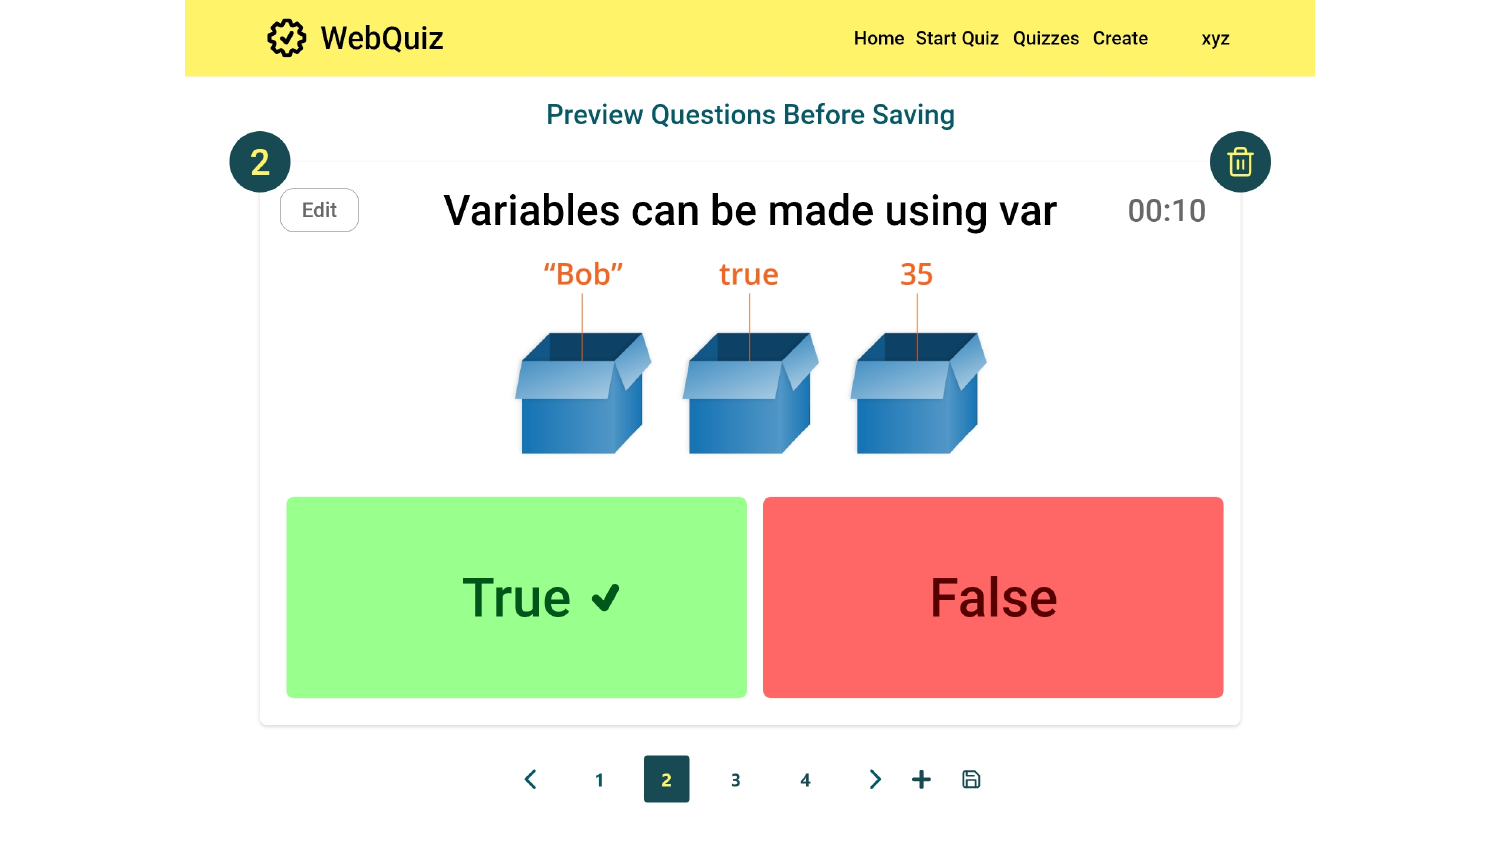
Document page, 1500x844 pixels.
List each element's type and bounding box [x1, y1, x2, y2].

picture [185, 0, 1315, 844]
